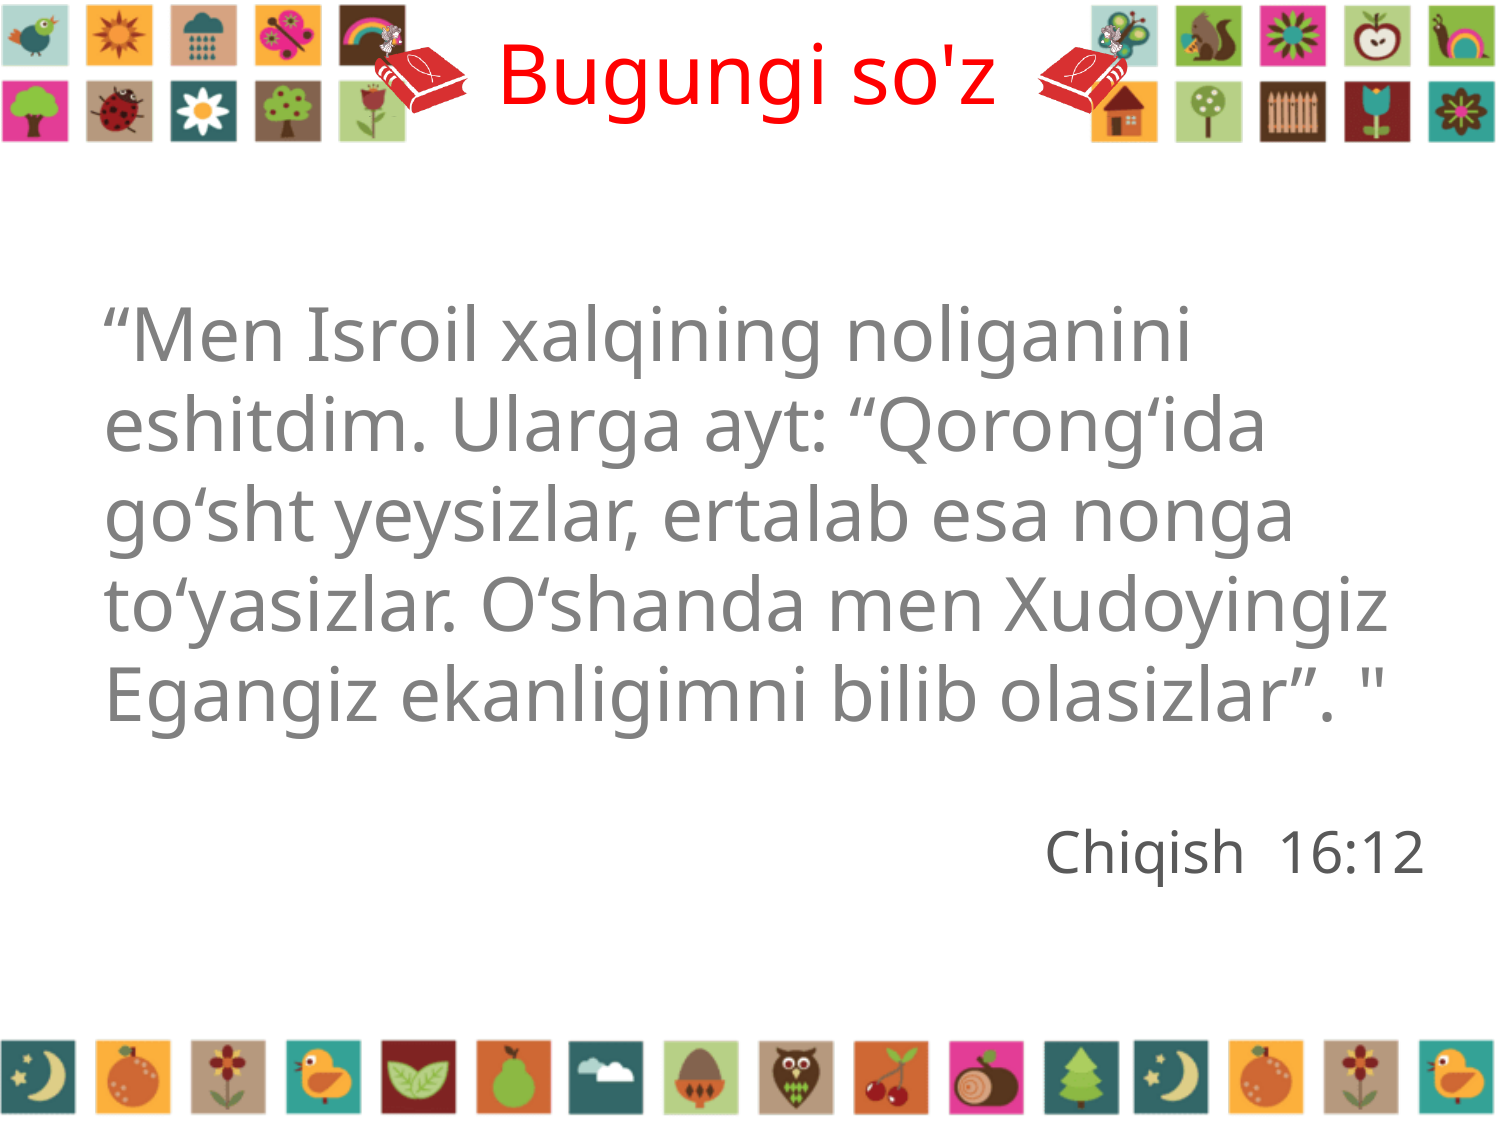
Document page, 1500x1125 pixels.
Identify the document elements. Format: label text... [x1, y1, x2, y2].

text_box Chiqish 16:12 [808, 807, 1441, 893]
picture [0, 3, 500, 150]
text_box “Men Isroil xalqining noliganini eshitdim. Ularga ayt: “Qorong‘ida go‘sht yeysizlar, ertalab esa nonga to‘yasizlar. O‘shanda men Xudoyingiz Egangiz ekanligimni bilib olasizlar”. " [88, 278, 1436, 744]
text_box Bugungi so'z [425, 13, 1078, 129]
picture [1005, 3, 1500, 150]
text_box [0, 1028, 1500, 1118]
